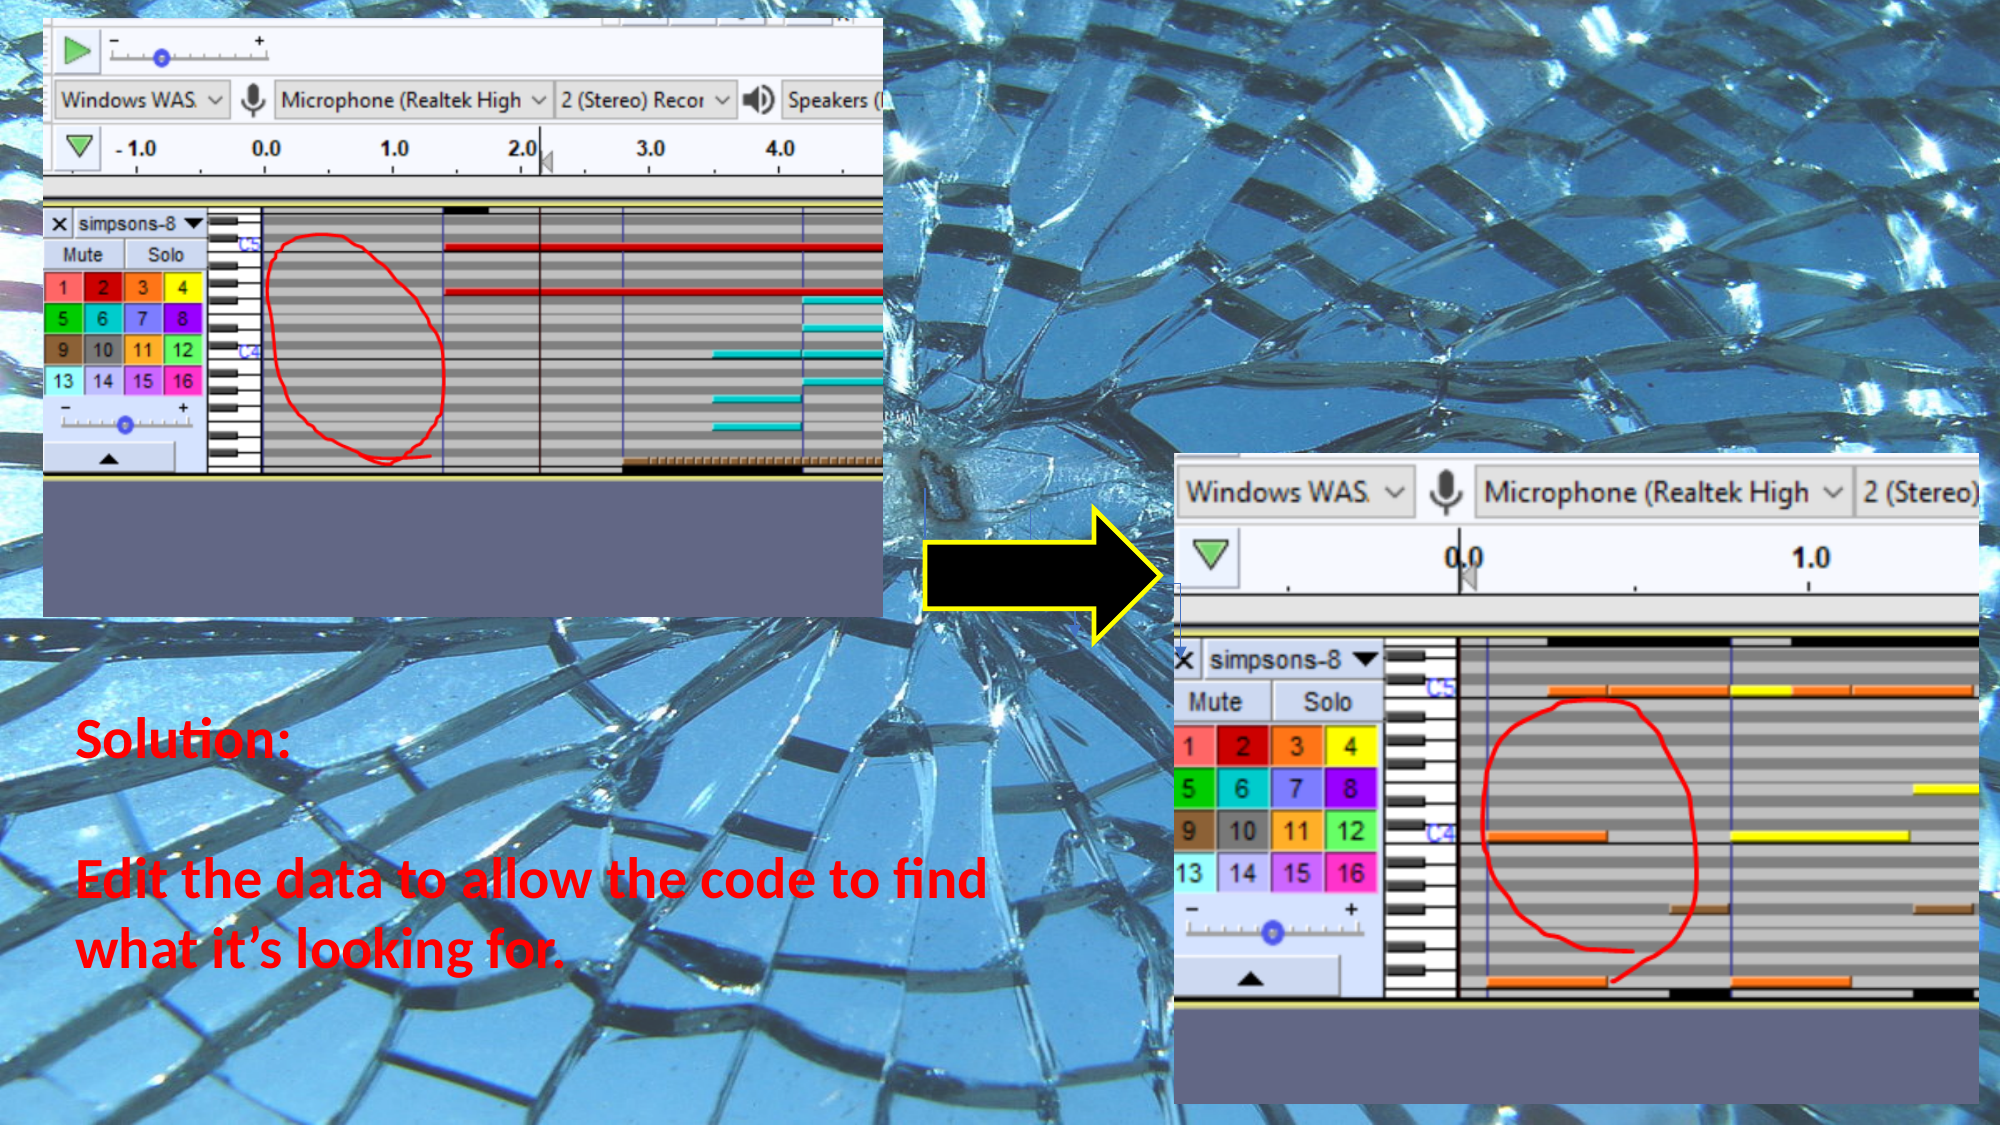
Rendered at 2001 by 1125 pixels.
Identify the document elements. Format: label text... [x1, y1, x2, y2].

text_box Solution: Edit the data to allow the code to find what it’s looking for. [60, 693, 1116, 988]
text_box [924, 487, 1075, 638]
picture [1173, 453, 1979, 1104]
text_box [1030, 508, 1181, 659]
picture [43, 18, 883, 617]
